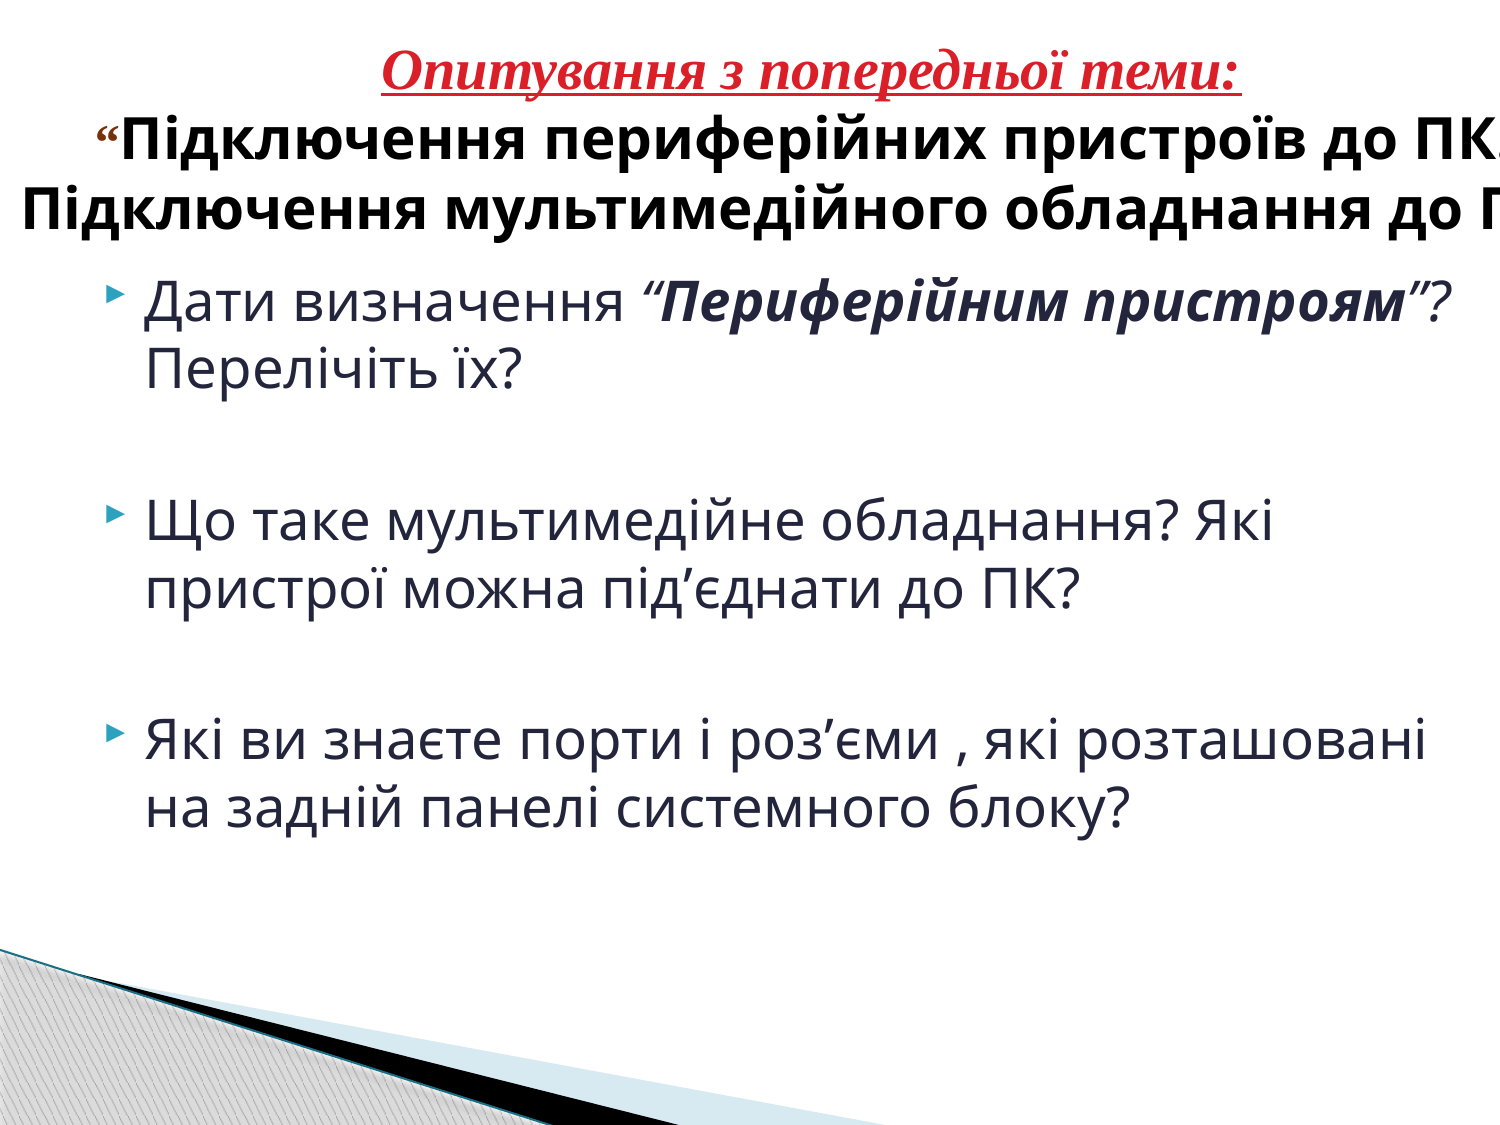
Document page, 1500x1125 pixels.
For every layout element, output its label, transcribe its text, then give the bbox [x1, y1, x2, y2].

text_box Опитування з попередньої теми: “Підключення периферійних пристроїв до ПК. Підключення мультимедійного обладнання до ПК ” [5, 23, 1500, 249]
list Дати визначення “Периферійним пристроям”? Перелічіть їх? Що таке мультимедійне обладнання? Які пристрої можна під’єднати до ПК? Які ви знаєте порти і роз’єми , які розташовані на задній панелі системного блоку? [70, 257, 1472, 1001]
